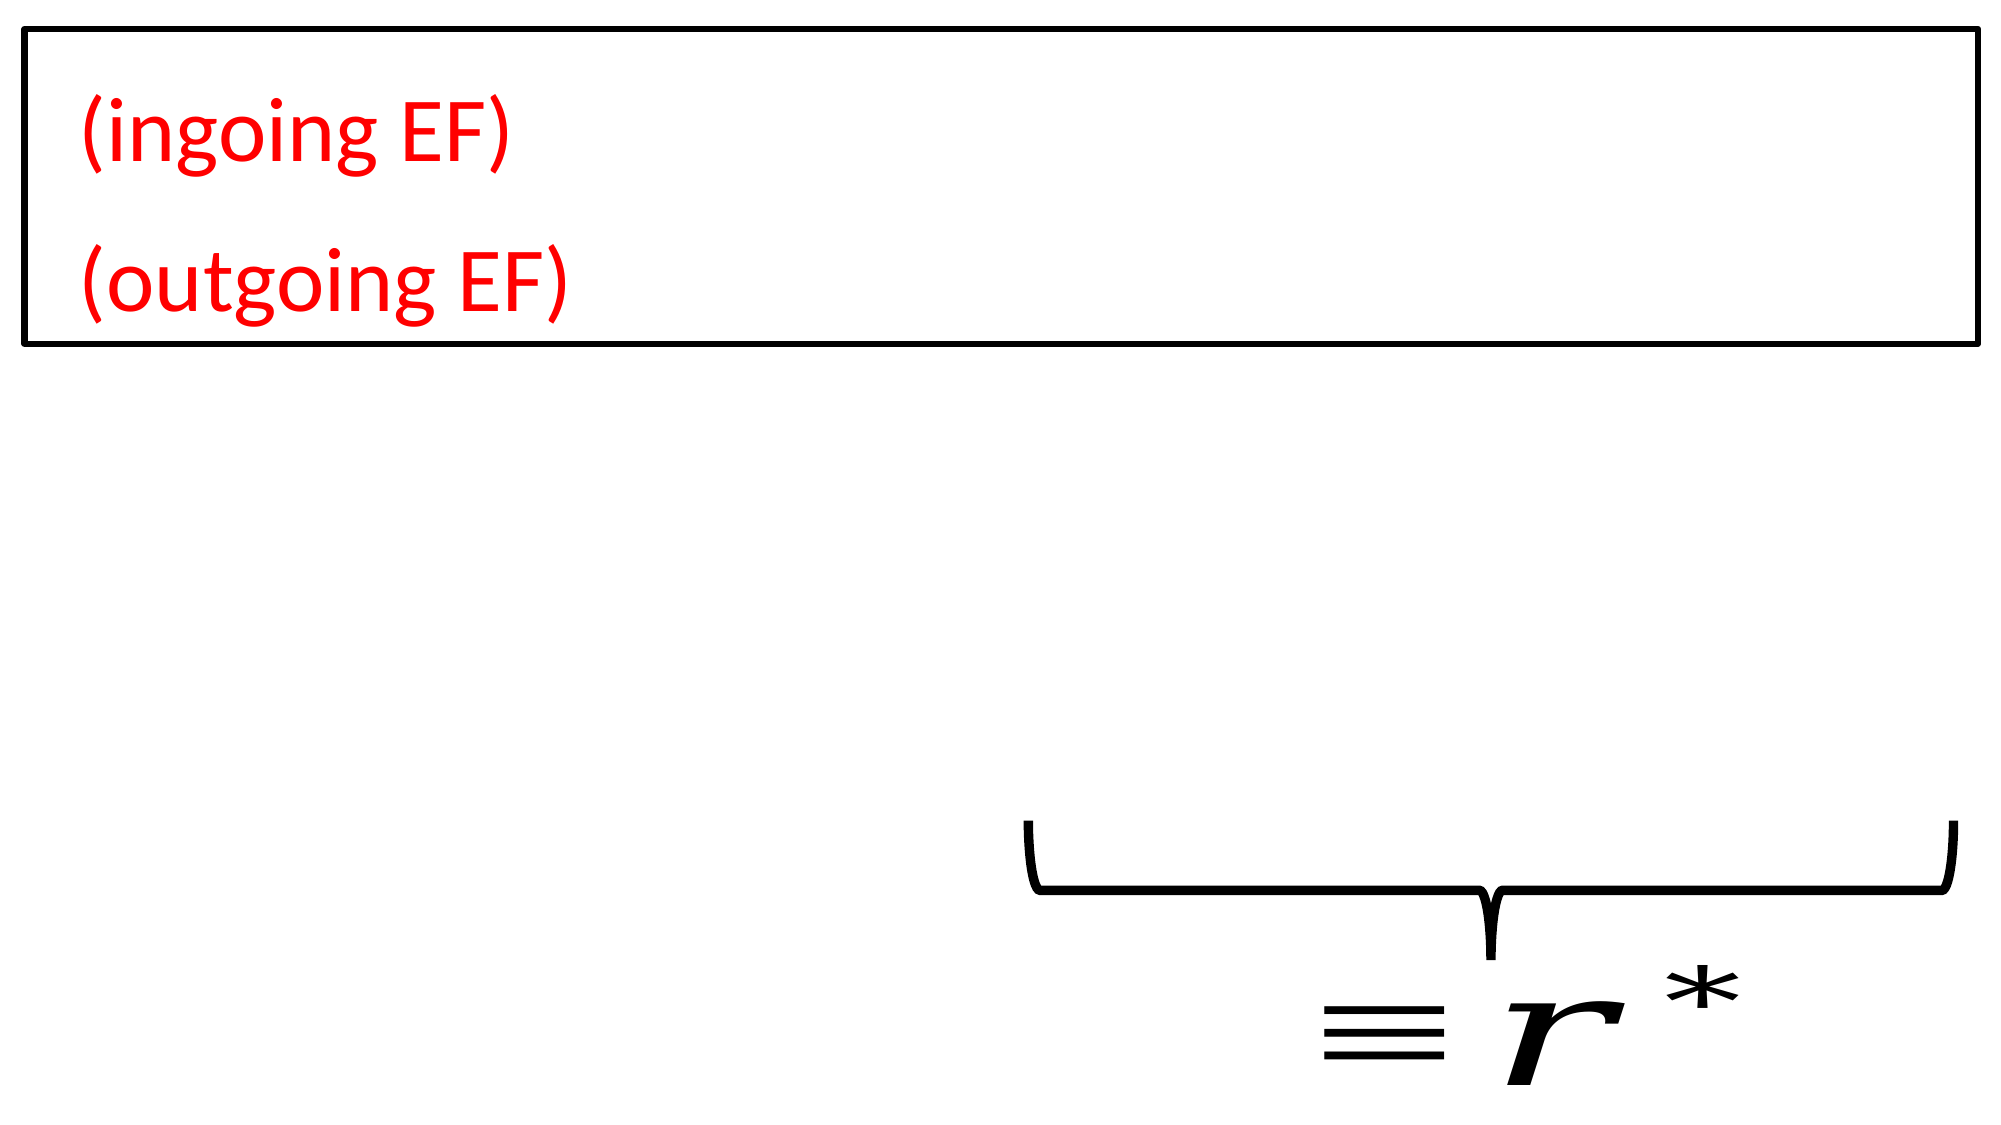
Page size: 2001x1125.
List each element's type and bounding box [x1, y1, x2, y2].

text_box [1028, 820, 1954, 1125]
